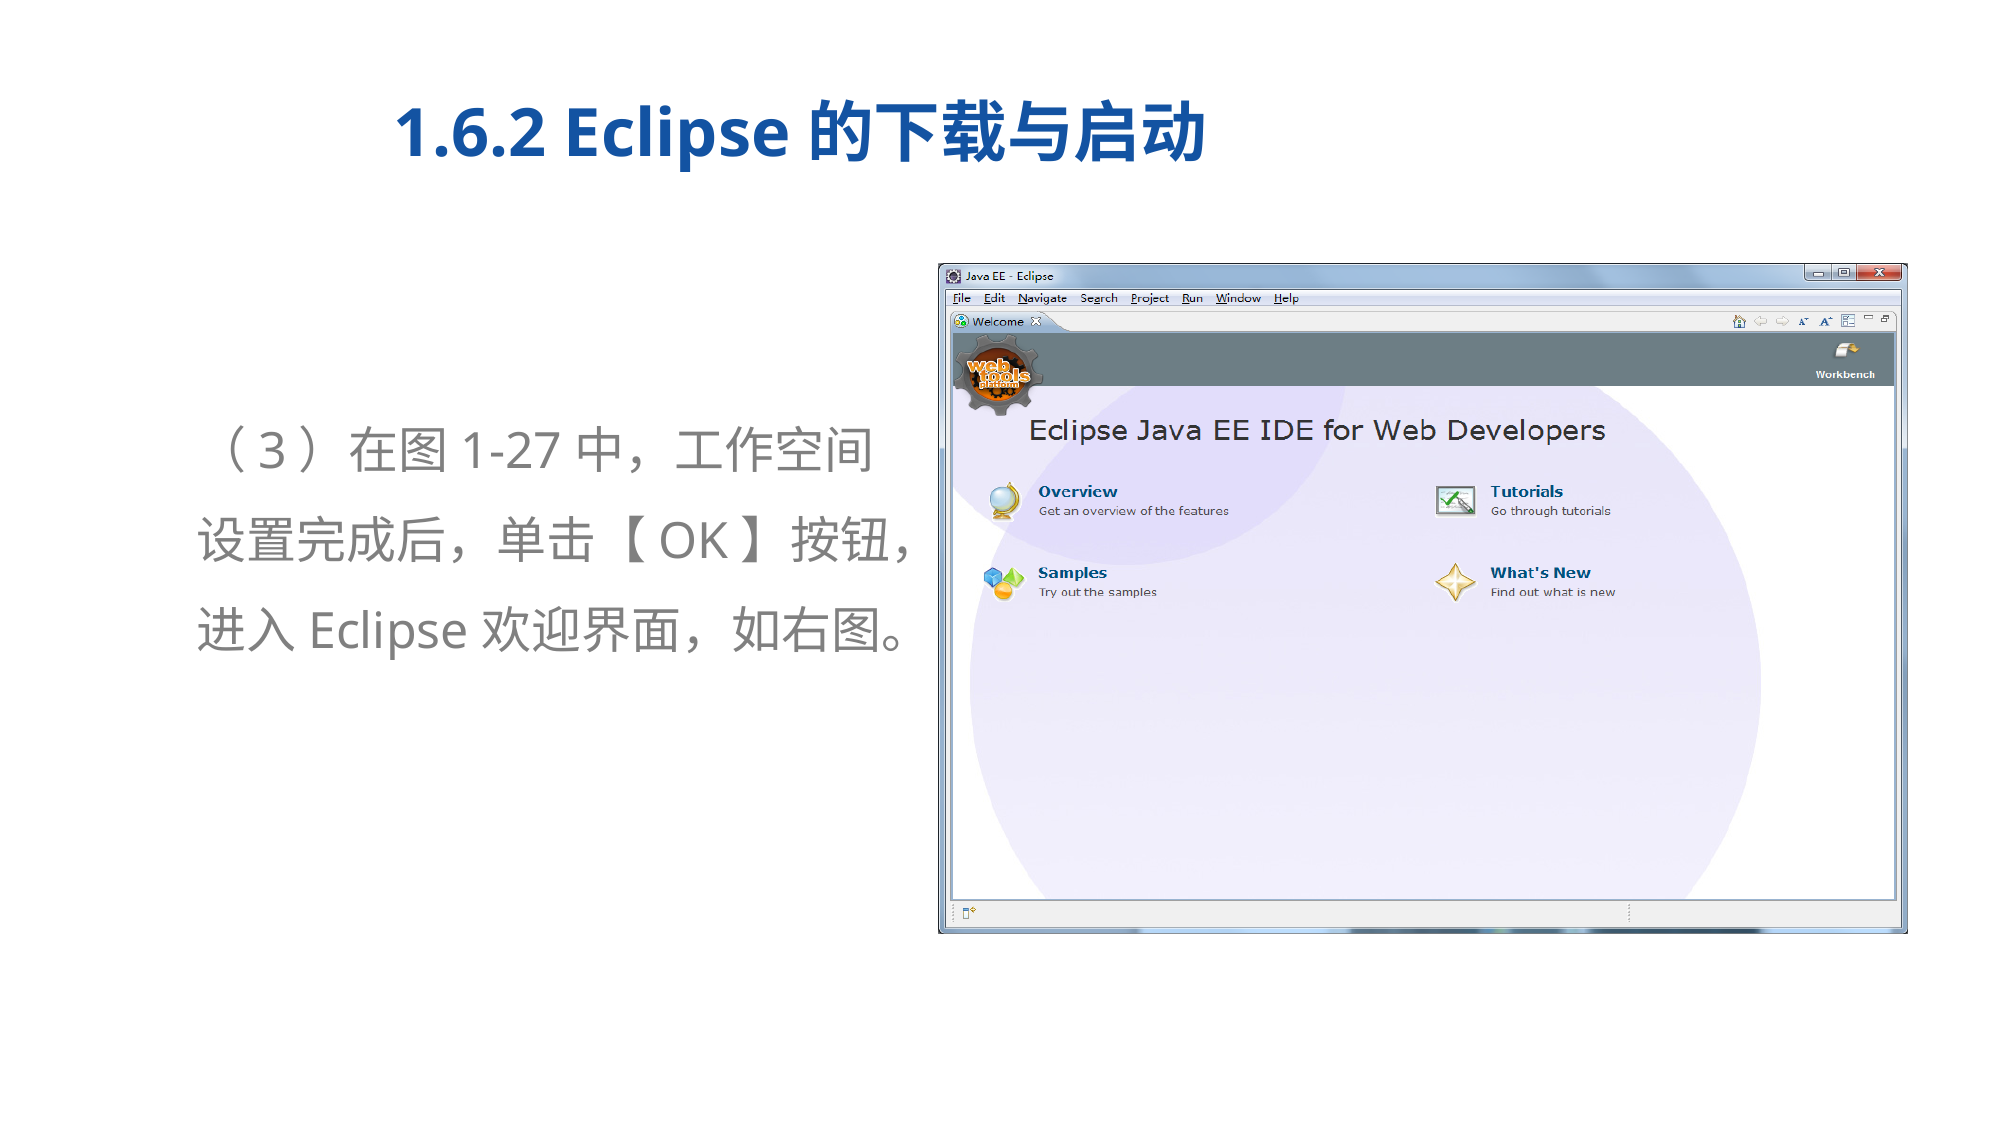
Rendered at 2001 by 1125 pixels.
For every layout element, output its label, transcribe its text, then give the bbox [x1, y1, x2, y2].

text_box 1.6.2 Eclipse的下载与启动 [379, 82, 1310, 177]
text_box （3）在图1-27中，工作空间设置完成后，单击【OK】按钮，进入Eclipse欢迎界面，如右图。 [181, 381, 919, 700]
picture [938, 263, 1908, 934]
